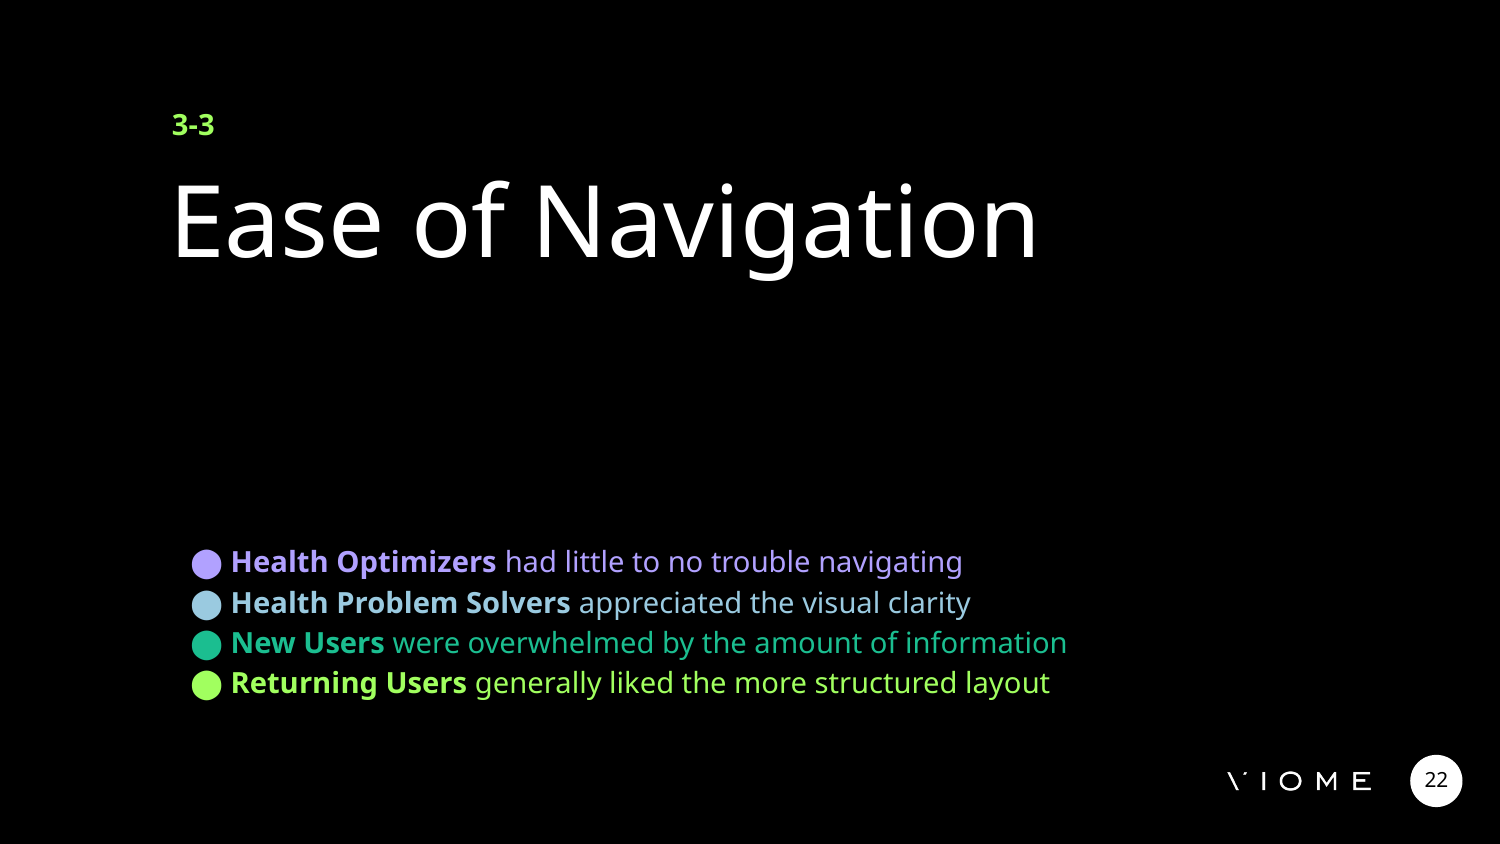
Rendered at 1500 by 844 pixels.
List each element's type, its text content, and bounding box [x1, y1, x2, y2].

slide_number ‹#› [1393, 748, 1482, 814]
picture [1209, 753, 1389, 809]
text_box ⬤ Health Optimizers had little to no trouble navigating ⬤ Health Problem Solvers appreciated the visual clarity ⬤ New Users were overwhelmed by the amount of information ⬤ Returning Users generally liked the more structured layout [175, 523, 1399, 781]
title Ease of Navigation [154, 142, 1326, 473]
title 3-3 [156, 91, 741, 156]
